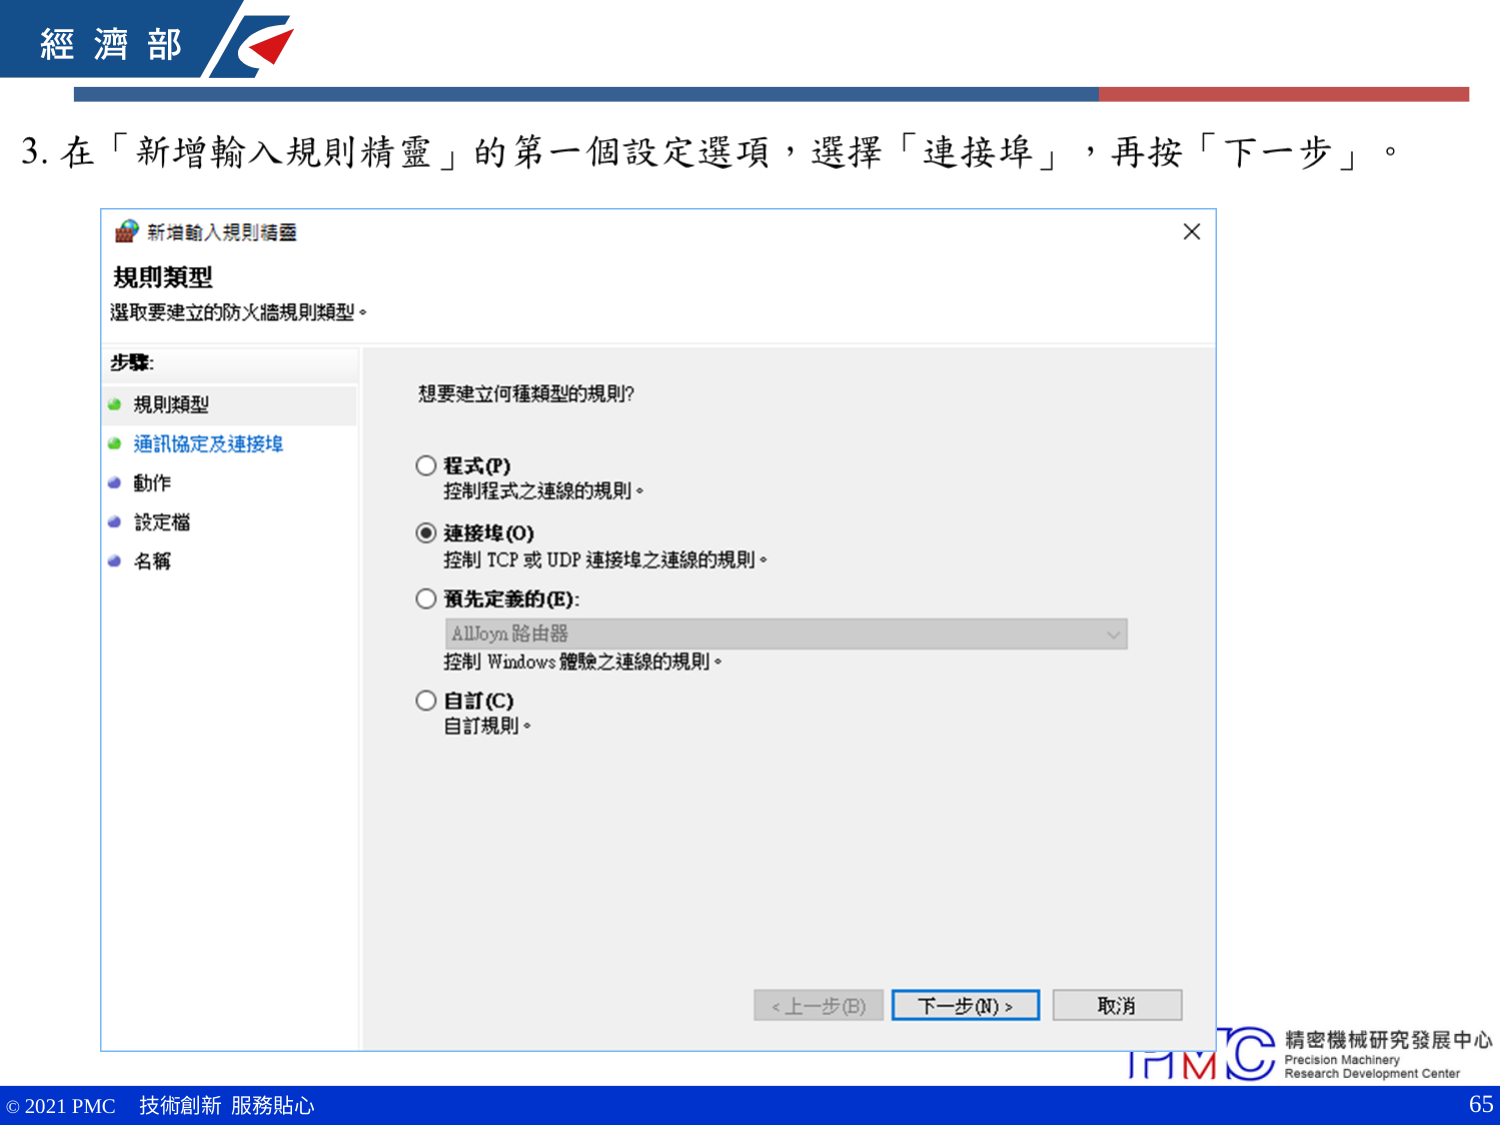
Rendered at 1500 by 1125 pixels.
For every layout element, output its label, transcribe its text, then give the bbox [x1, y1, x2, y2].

picture [0, 113, 1432, 197]
slide_number 65 [1439, 1086, 1500, 1124]
picture [0, 0, 294, 78]
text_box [73, 86, 1470, 102]
picture [100, 207, 1493, 1083]
